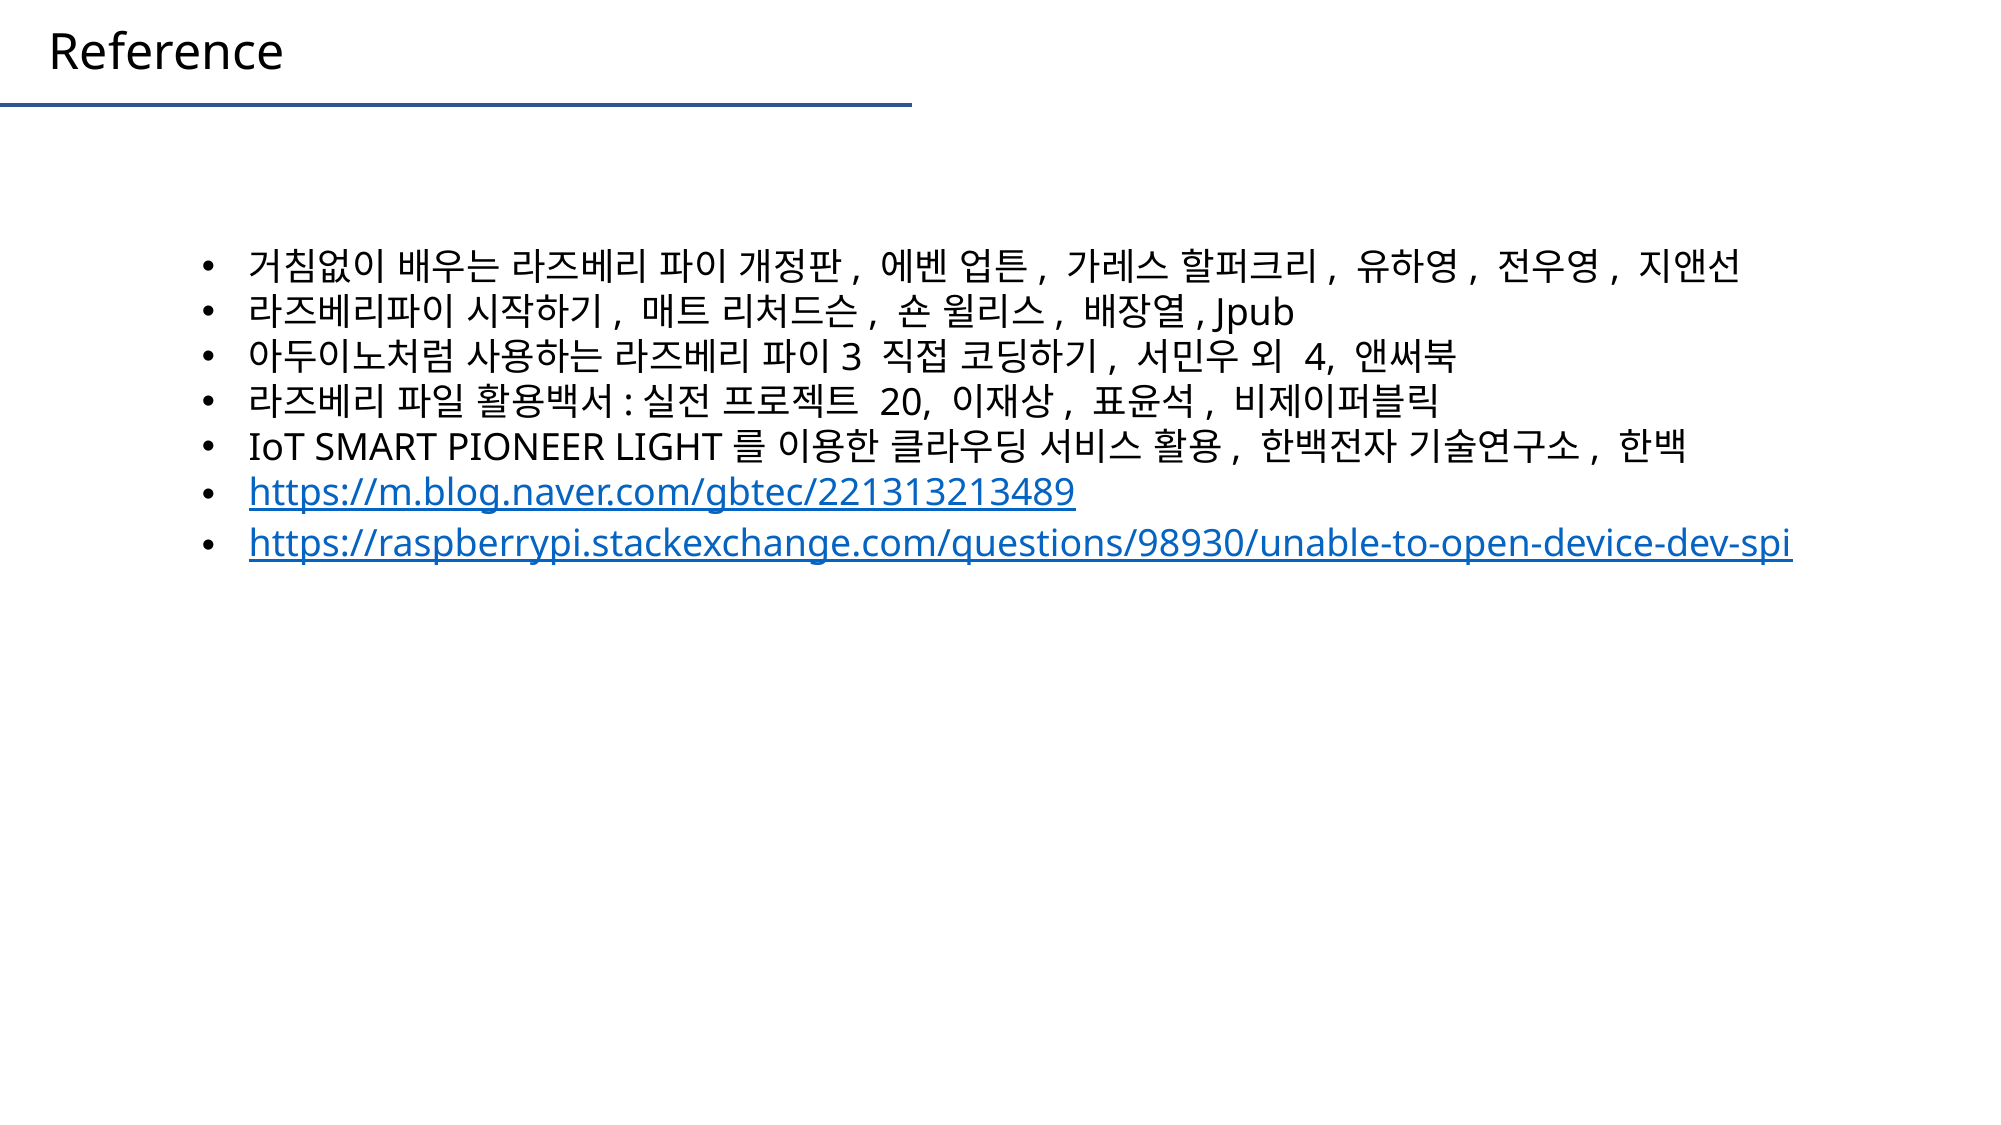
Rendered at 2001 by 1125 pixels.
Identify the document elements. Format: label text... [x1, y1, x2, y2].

text_box Reference [34, 12, 300, 88]
text_box 거침없이 배우는 라즈베리 파이 개정판, 에벤 업튼, 가레스 할퍼크리, 유하영, 전우영, 지앤선 라즈베리파이 시작하기, 매트 리처드슨, 숀 윌리스, 배장열, Jpub 아두이노처럼 사용하는 라즈베리 파이3 직접 코딩하기, 서민우 외 4, 앤써북 라즈베리 파일 활용백서:실전 프로젝트 20, 이재상, 표윤석, 비제이퍼블릭 IoT SMART PIONEER LIGHT를 이용한 클라우딩 서비스 활용, 한백전자 기술연구소, 한백 https://m.blog.naver.com/gbtec/221313213489 https://raspberrypi.stackexchange.com/questions/98930/unable-to-open-device-dev-spi [187, 235, 1808, 758]
